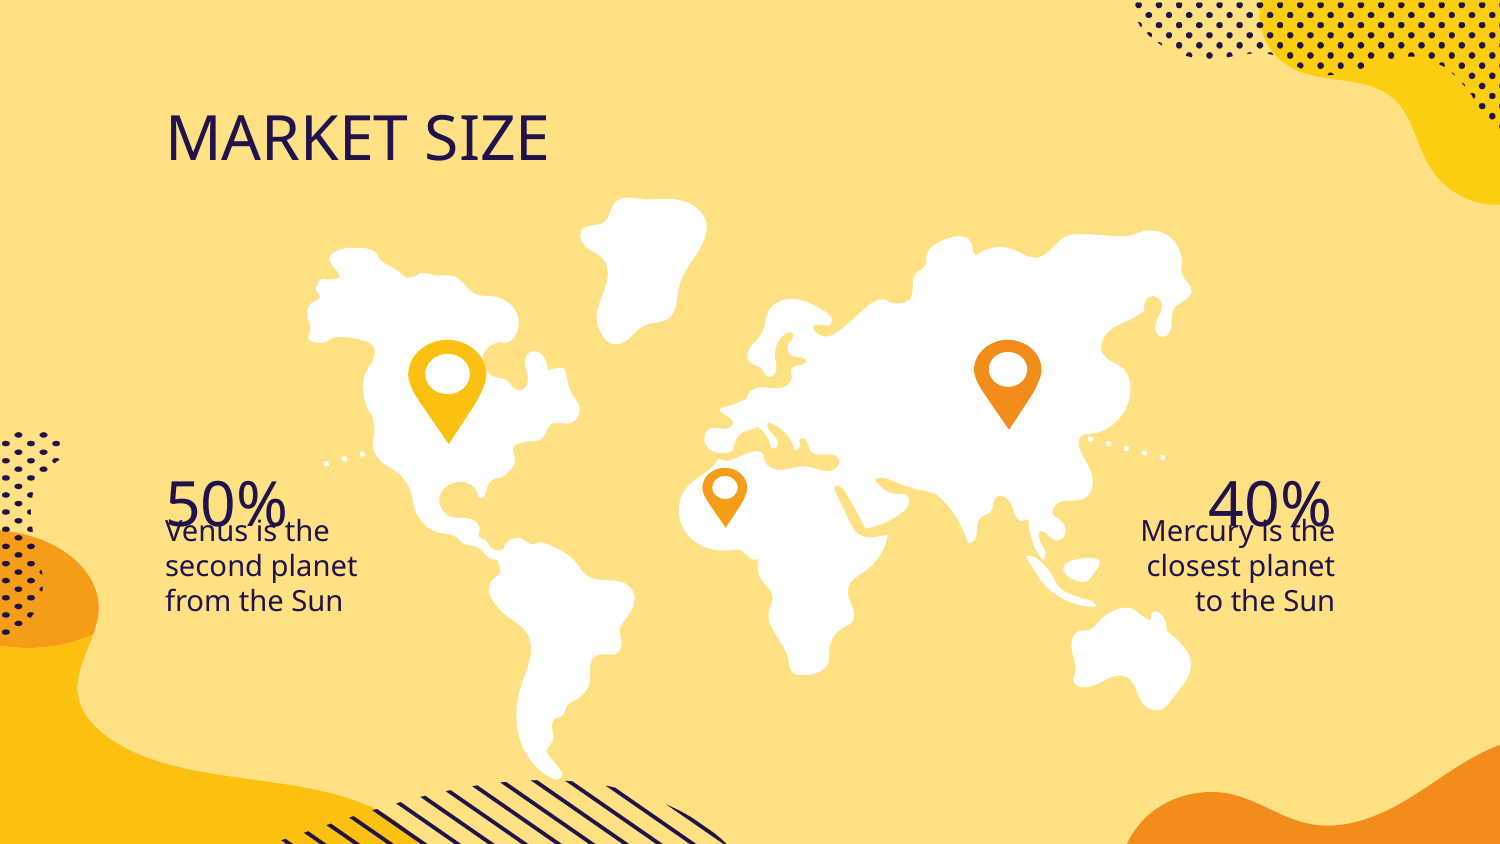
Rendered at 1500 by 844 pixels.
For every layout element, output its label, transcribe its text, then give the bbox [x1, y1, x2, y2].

picture [1135, 0, 1500, 170]
list Venus is the second planet from the Sun [150, 496, 301, 644]
picture [281, 780, 729, 844]
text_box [323, 421, 480, 465]
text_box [1119, 740, 1500, 844]
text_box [961, 405, 1176, 462]
list Mercury is the closest planet to the Sun [1197, 497, 1351, 644]
picture [0, 432, 60, 639]
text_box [306, 197, 1193, 781]
list 40% [1197, 423, 1348, 497]
list 50% [150, 423, 301, 496]
title MARKET SIZE [150, 90, 1350, 181]
